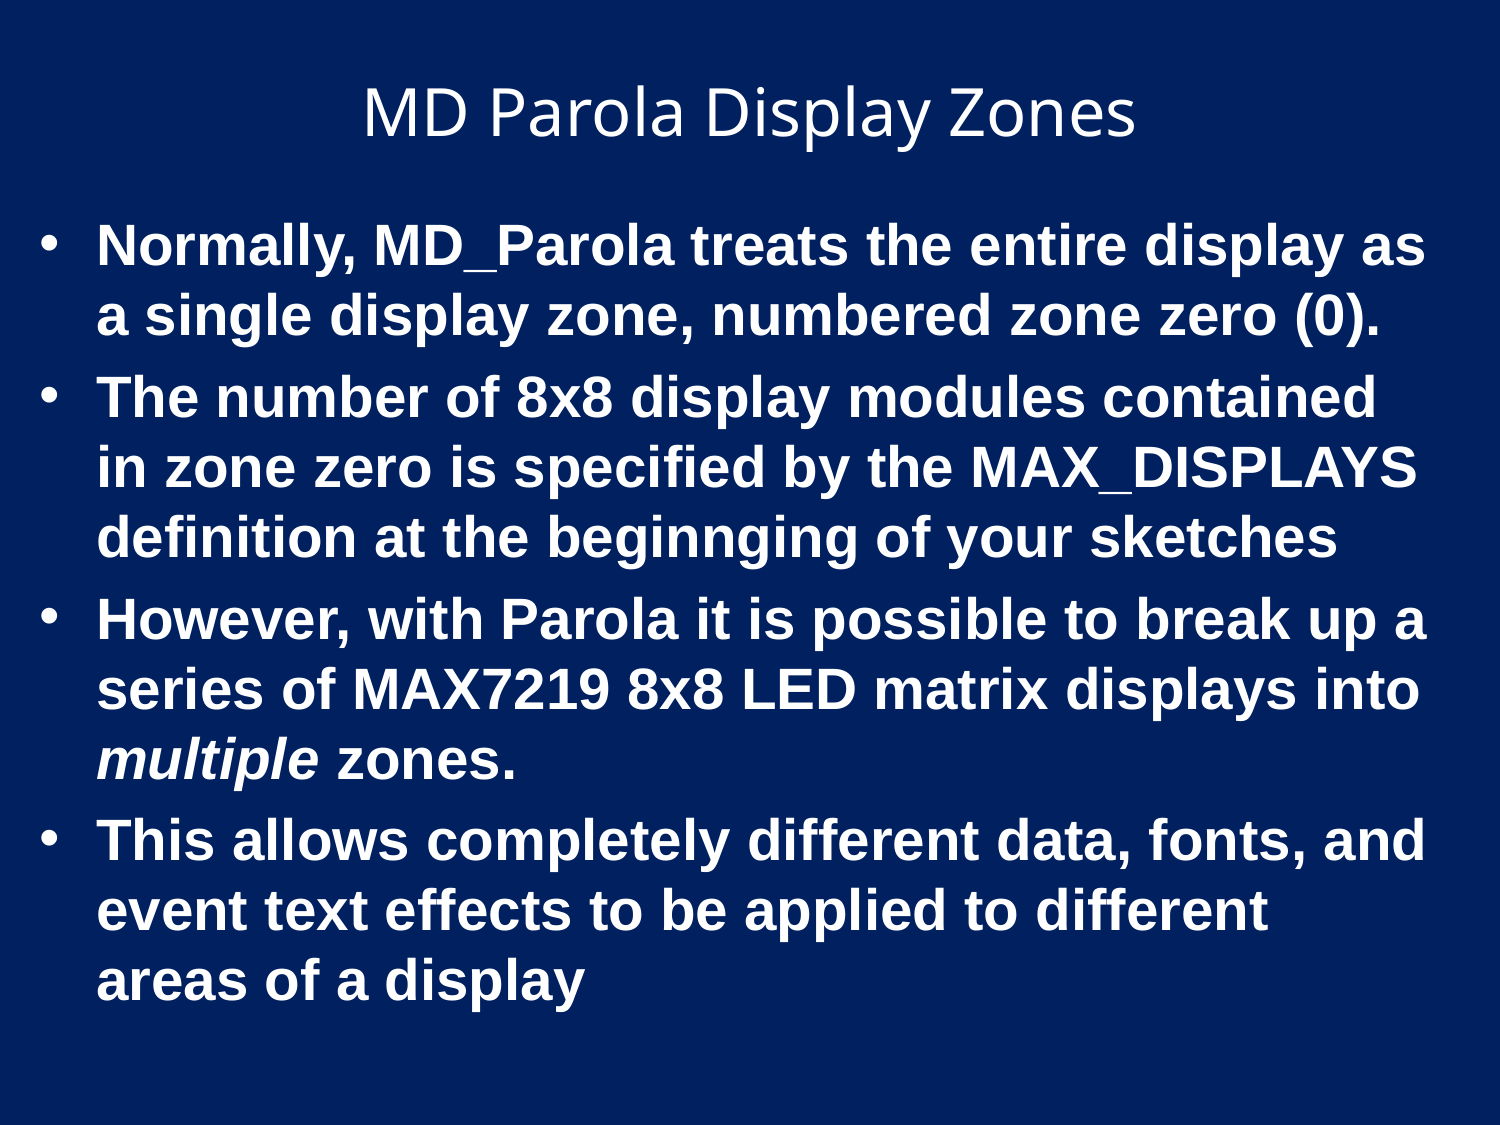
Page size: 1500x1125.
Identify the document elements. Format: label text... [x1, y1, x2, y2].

list Normally, MD_Parola treats the entire display as a single display zone, numbered zone zero (0). The number of 8x8 display modules contained in zone zero is specified by the MAX_DISPLAYS definition at the beginnging of your sketches However, with Parola it is possible to break up a series of MAX7219 8x8 LED matrix displays into multiple zones. This allows completely different data, fonts, and event text effects to be applied to different areas of a display [24, 200, 1450, 988]
title MD Parola Display Zones [75, 45, 1425, 175]
